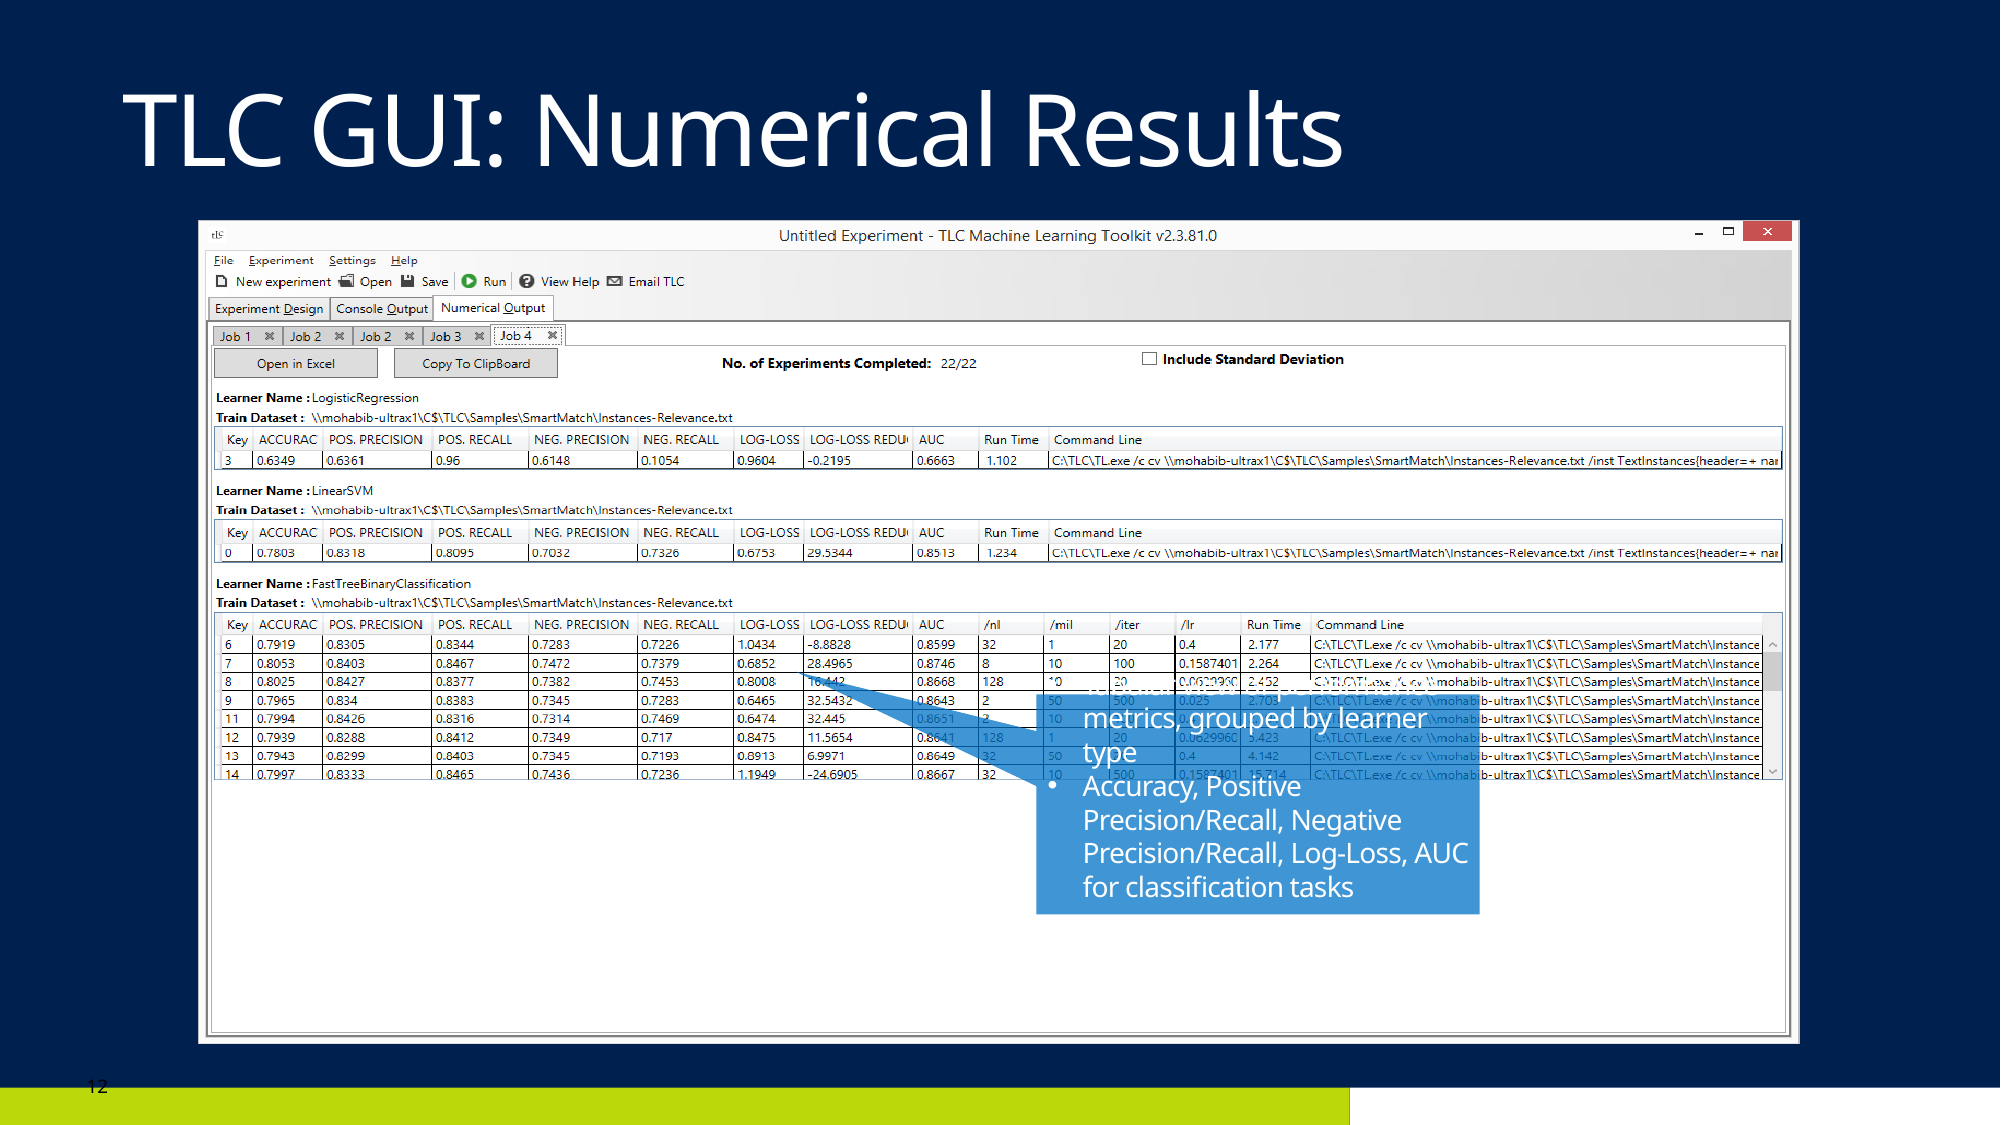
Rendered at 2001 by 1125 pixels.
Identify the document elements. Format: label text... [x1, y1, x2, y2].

picture [198, 220, 1801, 1044]
title TLC GUI: Numerical Results [107, 72, 1480, 165]
